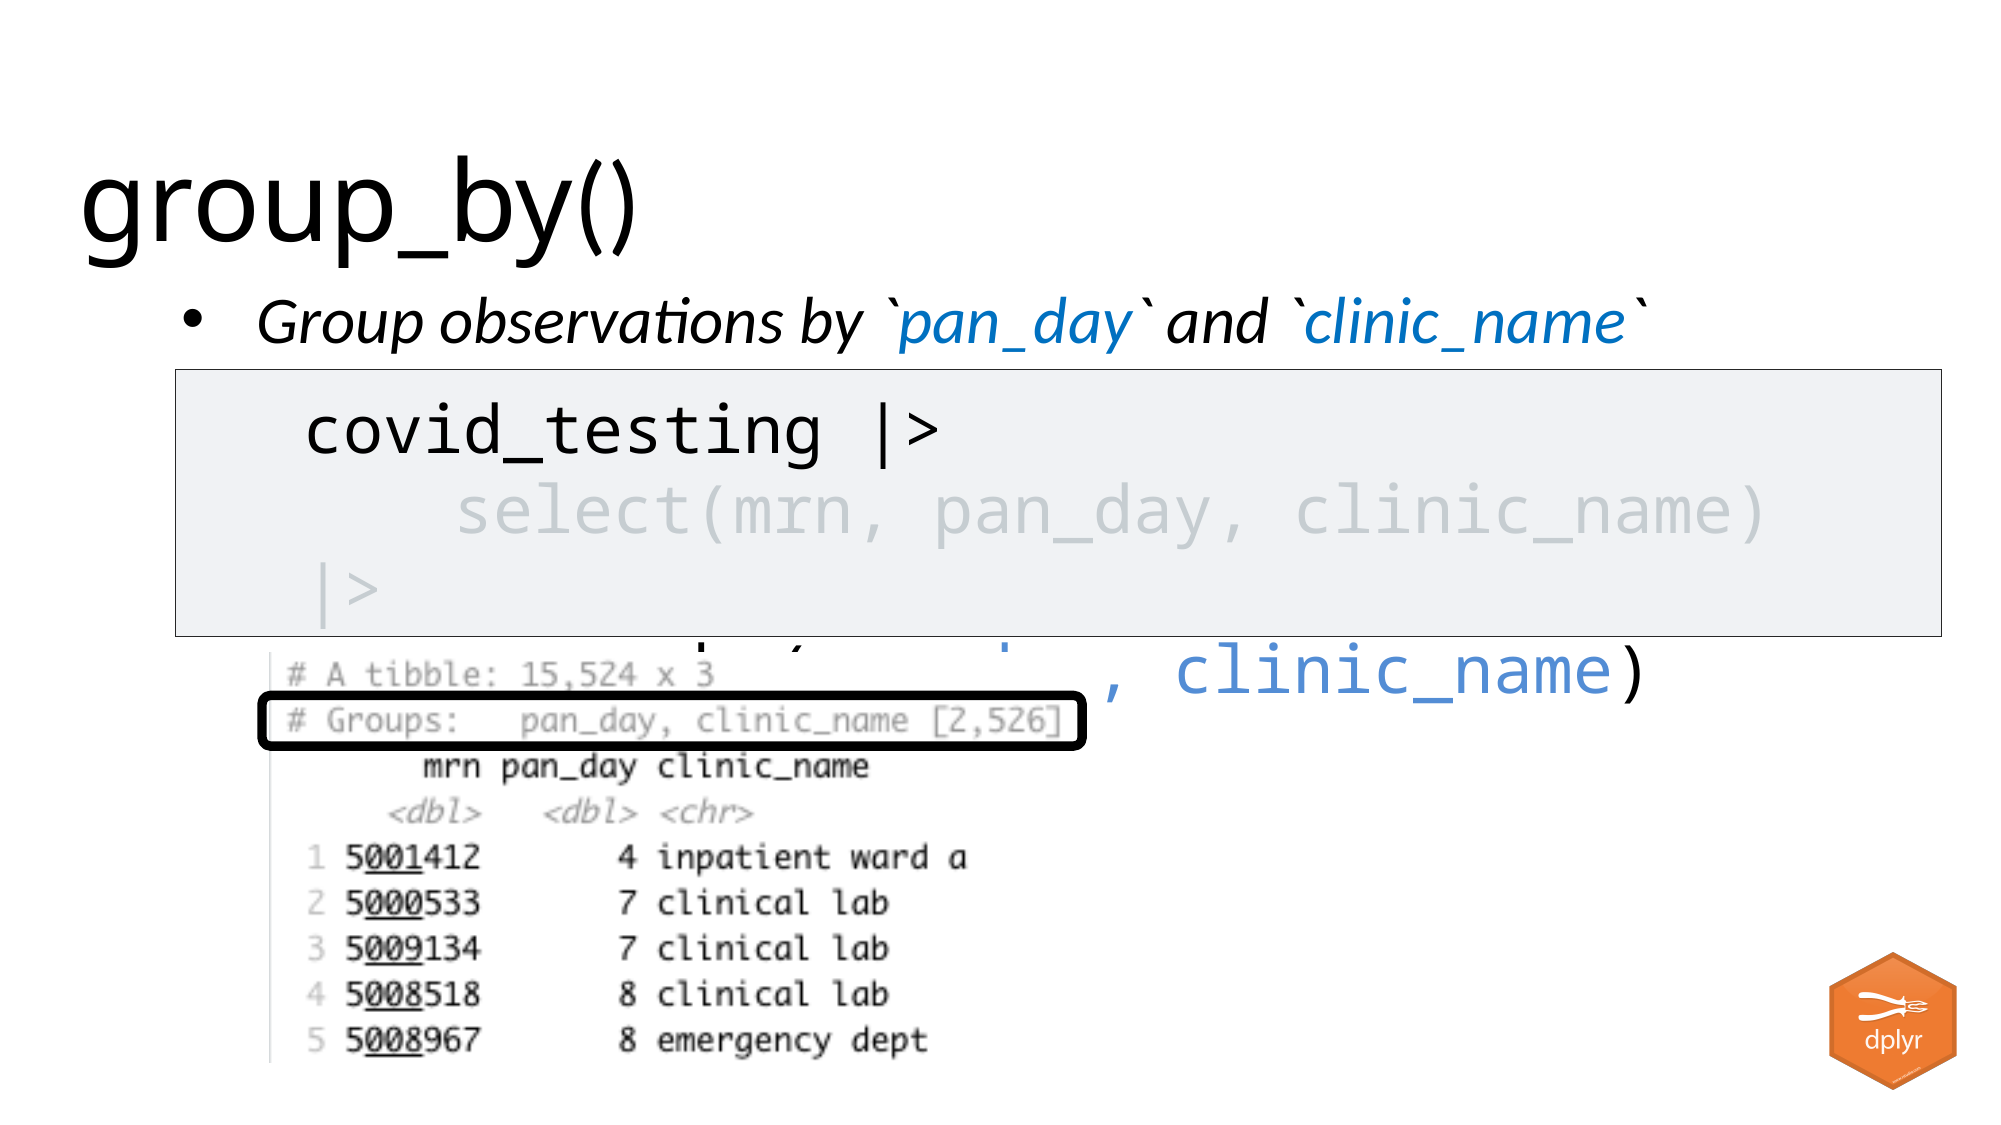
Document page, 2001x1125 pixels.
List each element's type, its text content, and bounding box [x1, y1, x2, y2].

text_box Group observations by `pan_day` and `clinic_name` [180, 276, 1759, 359]
text_box [175, 369, 1942, 637]
text_box [1829, 952, 1957, 1090]
text_box covid_testing |> select(mrn, pan_day, clinic_name) |> group_by(pan_day, clinic_name) [288, 379, 1830, 715]
text_box group_by() [64, 121, 657, 272]
picture [269, 652, 1090, 1064]
